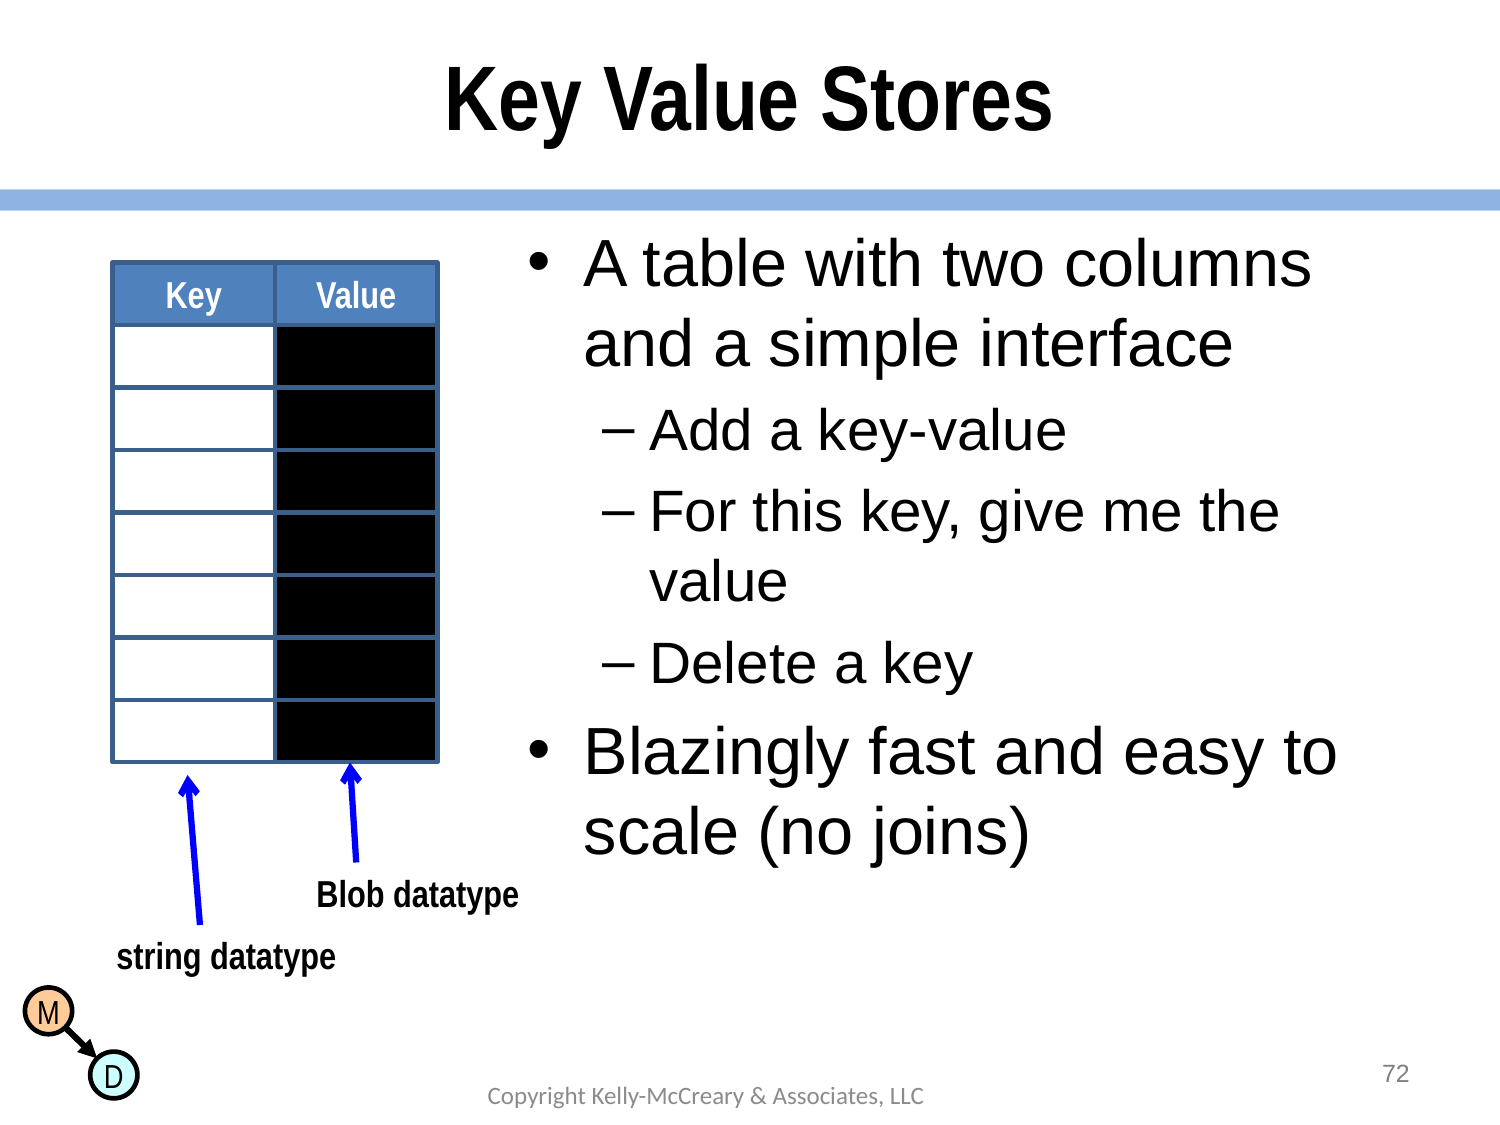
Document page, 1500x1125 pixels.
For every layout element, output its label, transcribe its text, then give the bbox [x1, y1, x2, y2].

text_box [110, 448, 273, 510]
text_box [349, 762, 357, 863]
text_box [110, 573, 273, 635]
title Key Value Stores [75, 0, 1425, 188]
text_box Key [110, 260, 273, 323]
list A table with two columns and a simple interface Add a key-value For this key, give me the value Delete a key Blazingly fast and easy to scale (no joins) [512, 212, 1375, 1005]
text_box [273, 698, 440, 764]
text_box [187, 774, 201, 926]
text_box [273, 510, 440, 573]
text_box Value [273, 260, 440, 323]
text_box [110, 635, 273, 698]
text_box [273, 448, 440, 510]
text_box [110, 510, 273, 573]
text_box [273, 385, 440, 448]
text_box [110, 385, 273, 448]
text_box string datatype [101, 924, 352, 985]
text_box [110, 323, 273, 385]
text_box [273, 573, 440, 635]
text_box [110, 698, 273, 764]
text_box [273, 635, 440, 698]
text_box Blob datatype [301, 862, 535, 923]
footer Copyright Kelly-McCreary & Associates, LLC [362, 1065, 1050, 1125]
slide_number 72 [1337, 1042, 1425, 1103]
text_box [273, 323, 440, 385]
